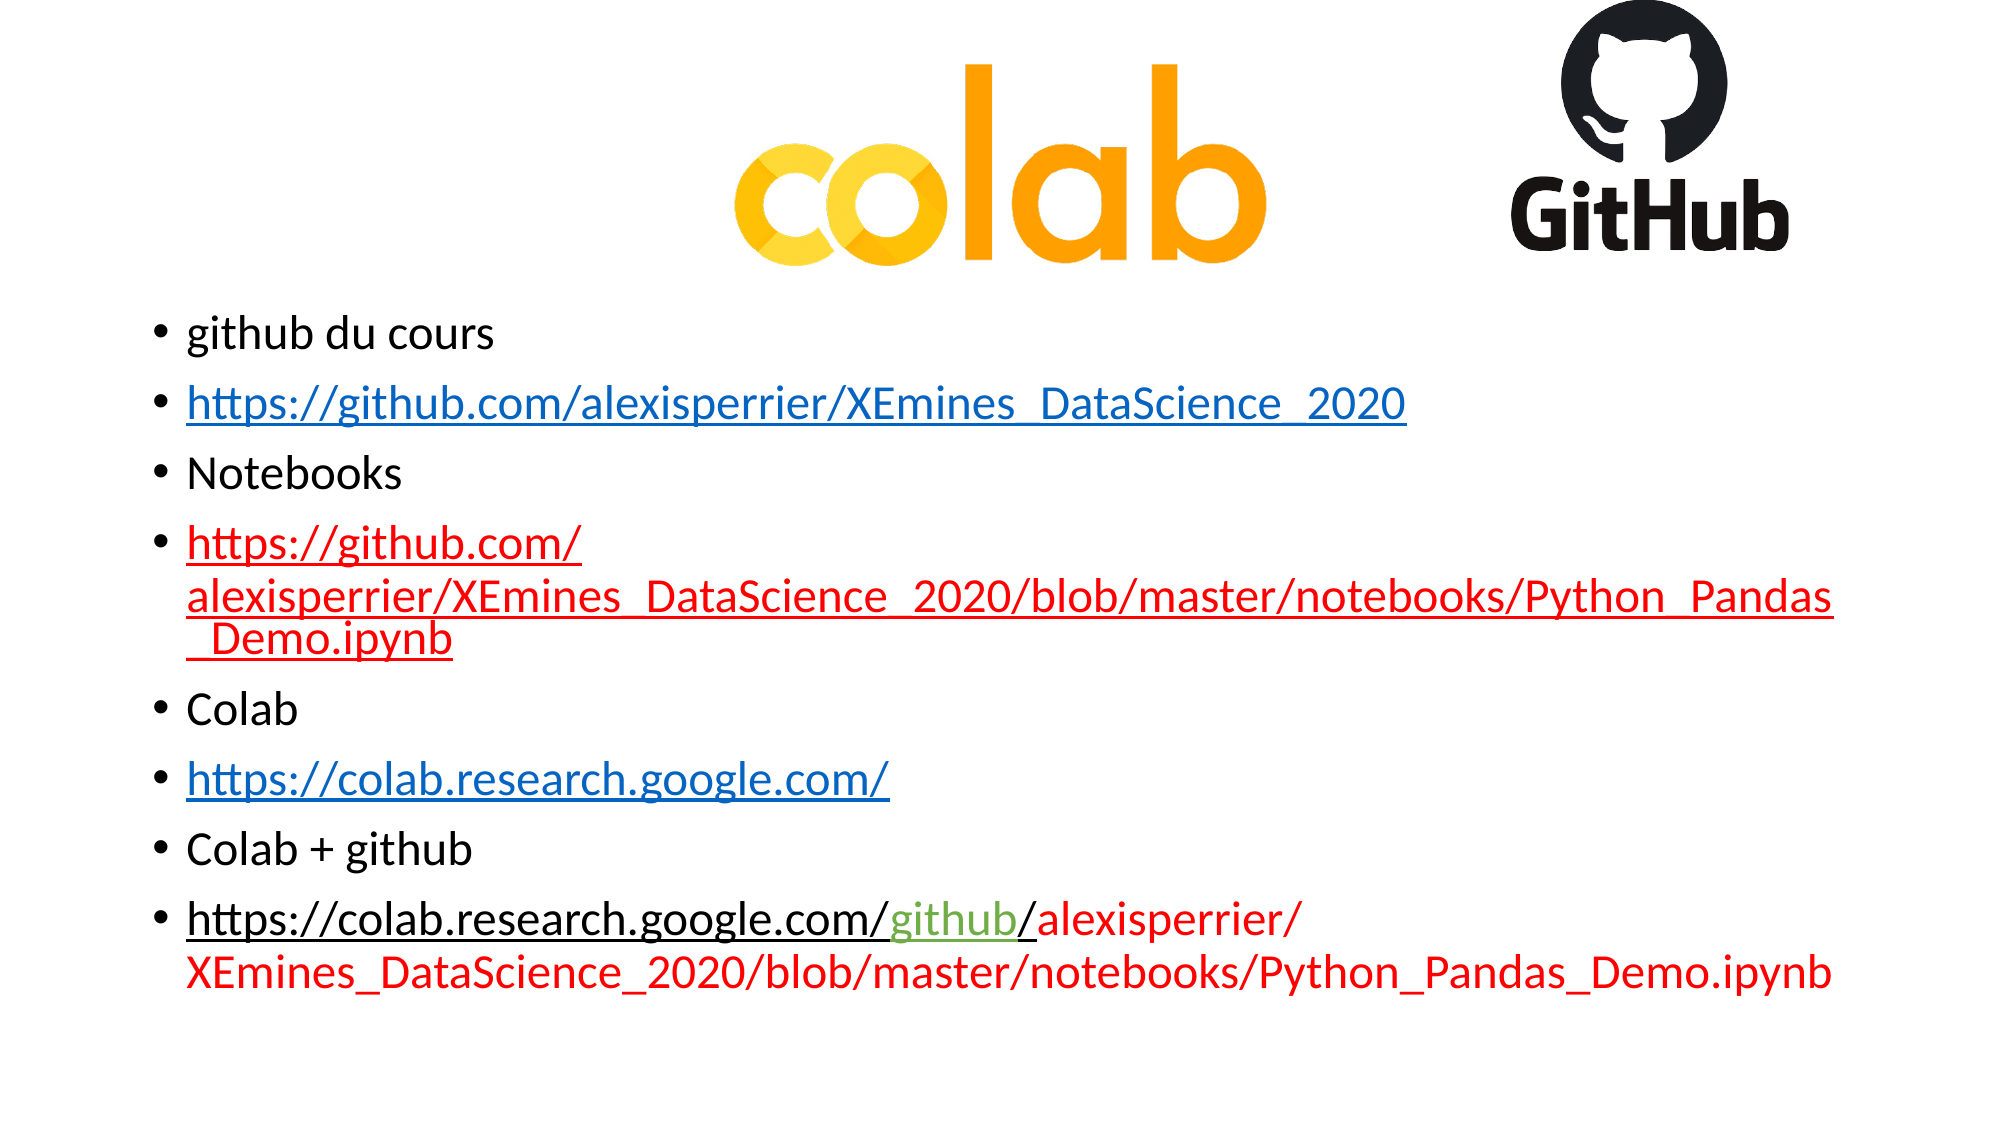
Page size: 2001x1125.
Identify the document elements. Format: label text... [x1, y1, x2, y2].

picture [1511, 0, 1789, 251]
list github du cours https://github.com/alexisperrier/XEmines_DataScience_2020 Notebooks https://github.com/alexisperrier/XEmines_DataScience_2020/blob/master/notebooks/Python_Pandas_Demo.ipynb Colab https://colab.research.google.com/ Colab + github https://colab.research.google.com/github/alexisperrier/XEmines_DataScience_2020/blob/master/notebooks/Python_Pandas_Demo.ipynb [137, 299, 1863, 1014]
picture [660, 22, 1340, 323]
